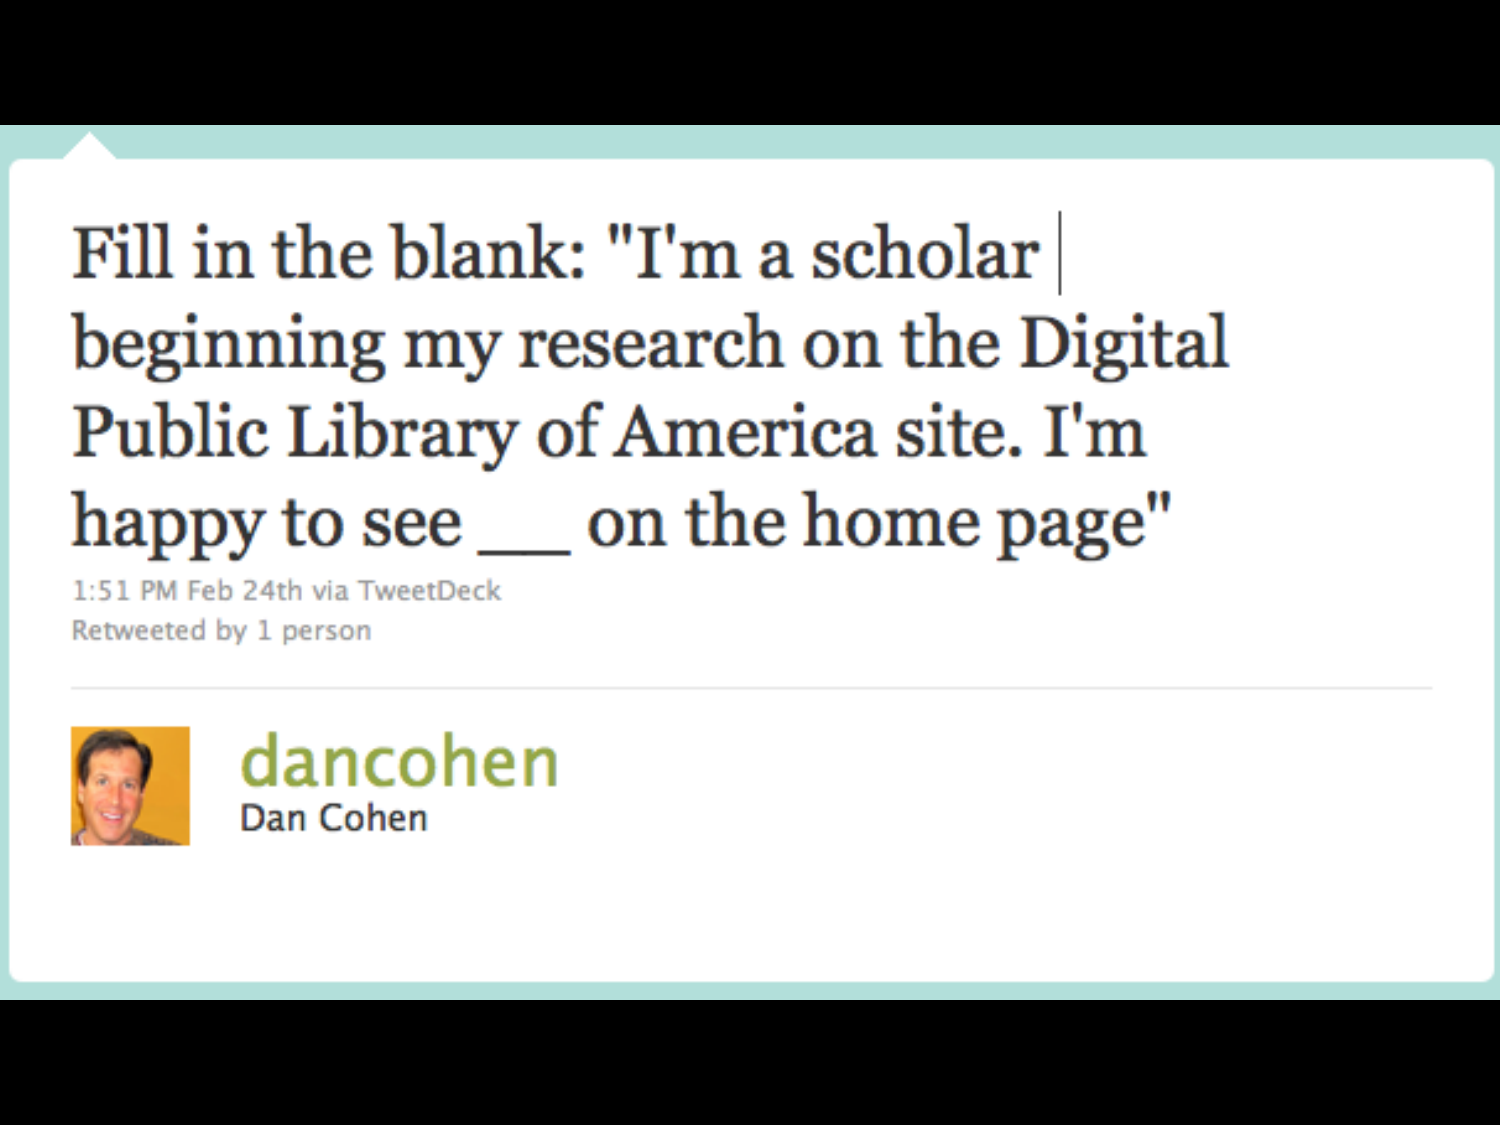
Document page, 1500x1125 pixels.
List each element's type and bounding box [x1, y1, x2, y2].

picture [0, 125, 1500, 1000]
